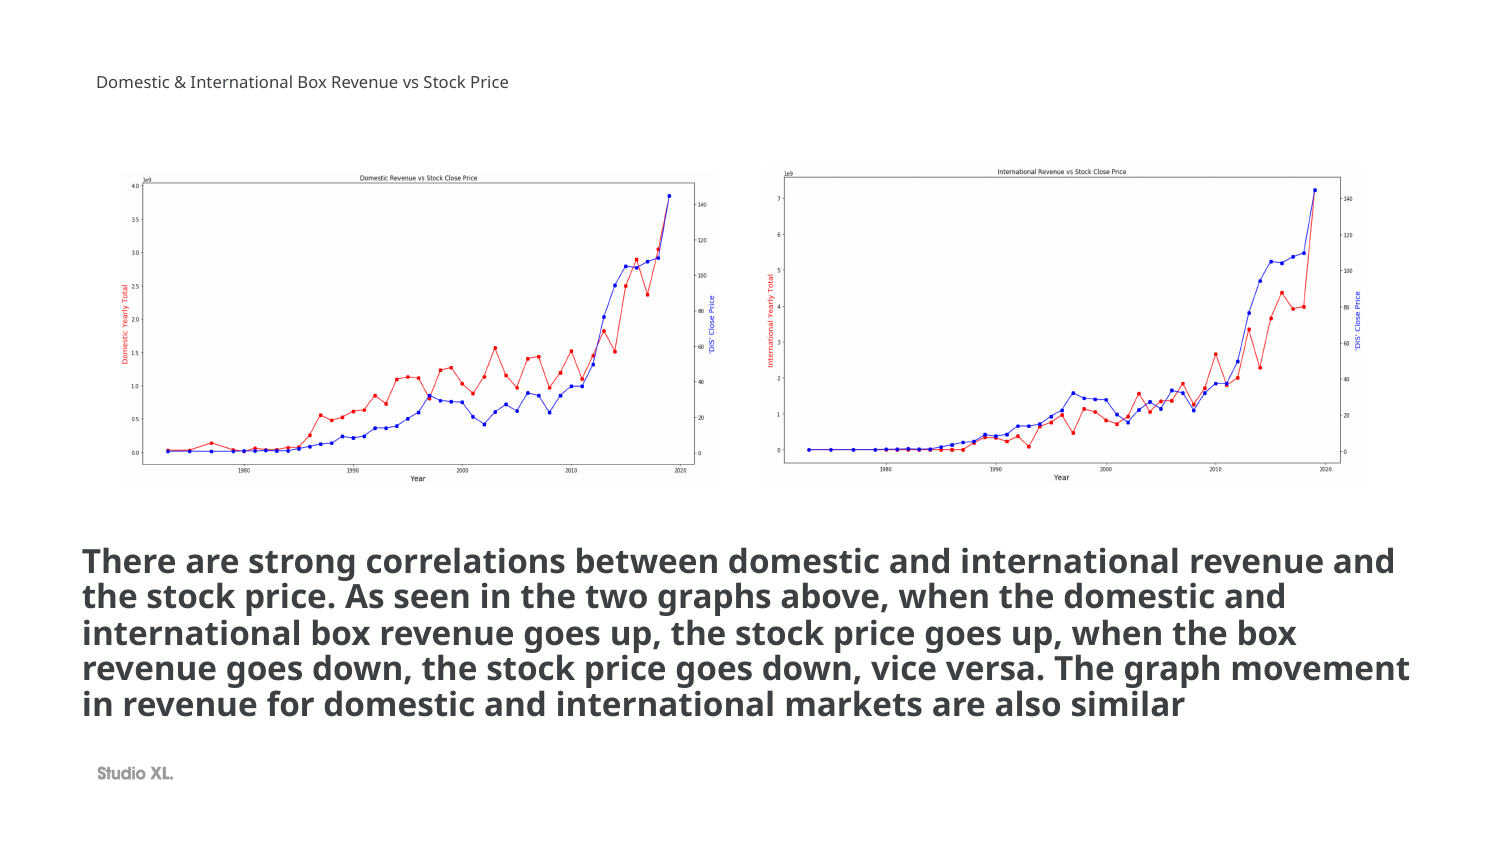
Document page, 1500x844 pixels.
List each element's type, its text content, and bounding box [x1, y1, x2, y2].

picture [98, 765, 173, 781]
title Domestic & International Box Revenue vs Stock Price [81, 64, 1448, 99]
picture [763, 164, 1364, 487]
subtitle There are strong correlations between domestic and international revenue and the stock price. As seen in the two graphs above, when the domestic and international box revenue goes up, the stock price goes up, when the box revenue goes down, the stock price goes down, vice versa. The graph movement in revenue for domestic and international markets are also similar [66, 505, 1434, 764]
picture [118, 171, 719, 487]
